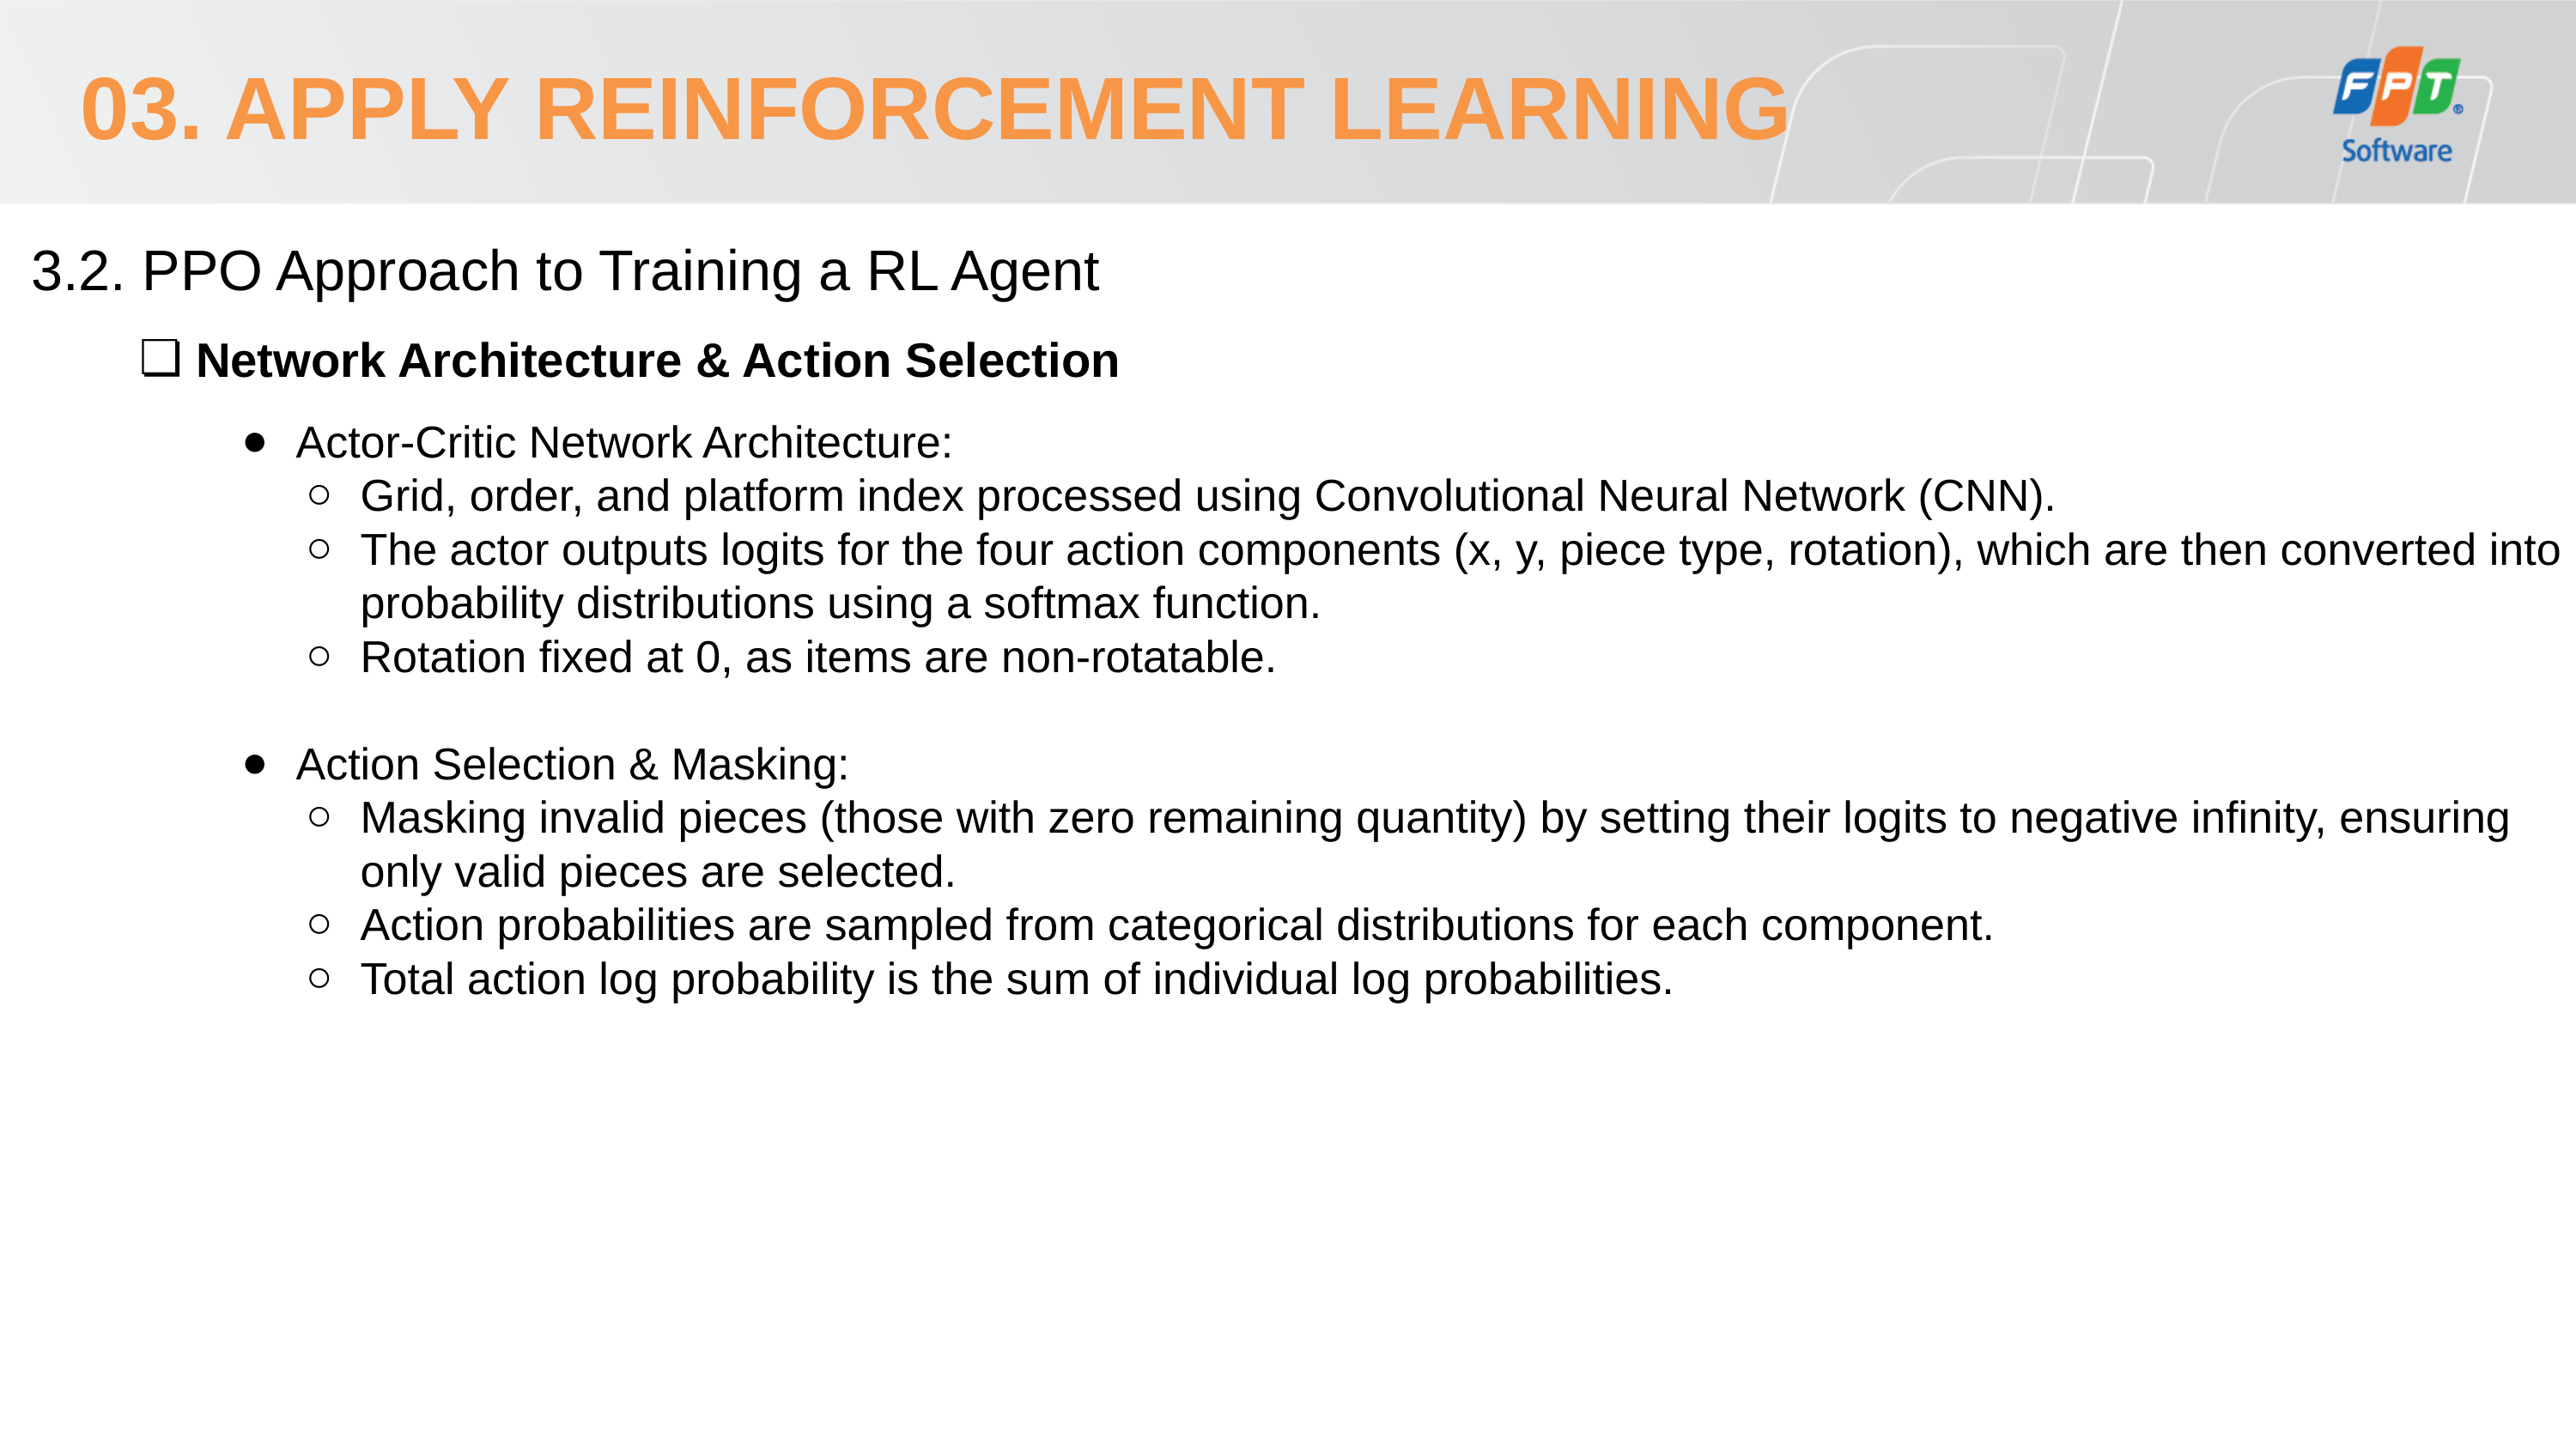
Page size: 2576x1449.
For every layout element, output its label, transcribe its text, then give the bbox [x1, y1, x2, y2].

text_box Network Architecture & Action Selection [118, 315, 2576, 400]
text_box 3.2. PPO Approach to Training a RL Agent [18, 220, 1274, 315]
text_box 03. APPLY REINFORCEMENT LEARNING [80, 30, 2242, 311]
text_box [0, 0, 2576, 204]
text_box Actor-Critic Network Architecture: Grid, order, and platform index processed using Convolutional Neural Network (CNN). The actor outputs logits for the four action components (x, y, piece type, rotation), which are then converted into probability distributions using a softmax function. Rotation fixed at 0, as items are non-rotatable. Action Selection & Masking: Masking invalid pieces (those with zero remaining quantity) by setting their logits to negative infinity, ensuring only valid pieces are selected. Action probabilities are sampled from categorical distributions for each component. Total action log probability is the sum of individual log probabilities. [218, 400, 2576, 1016]
